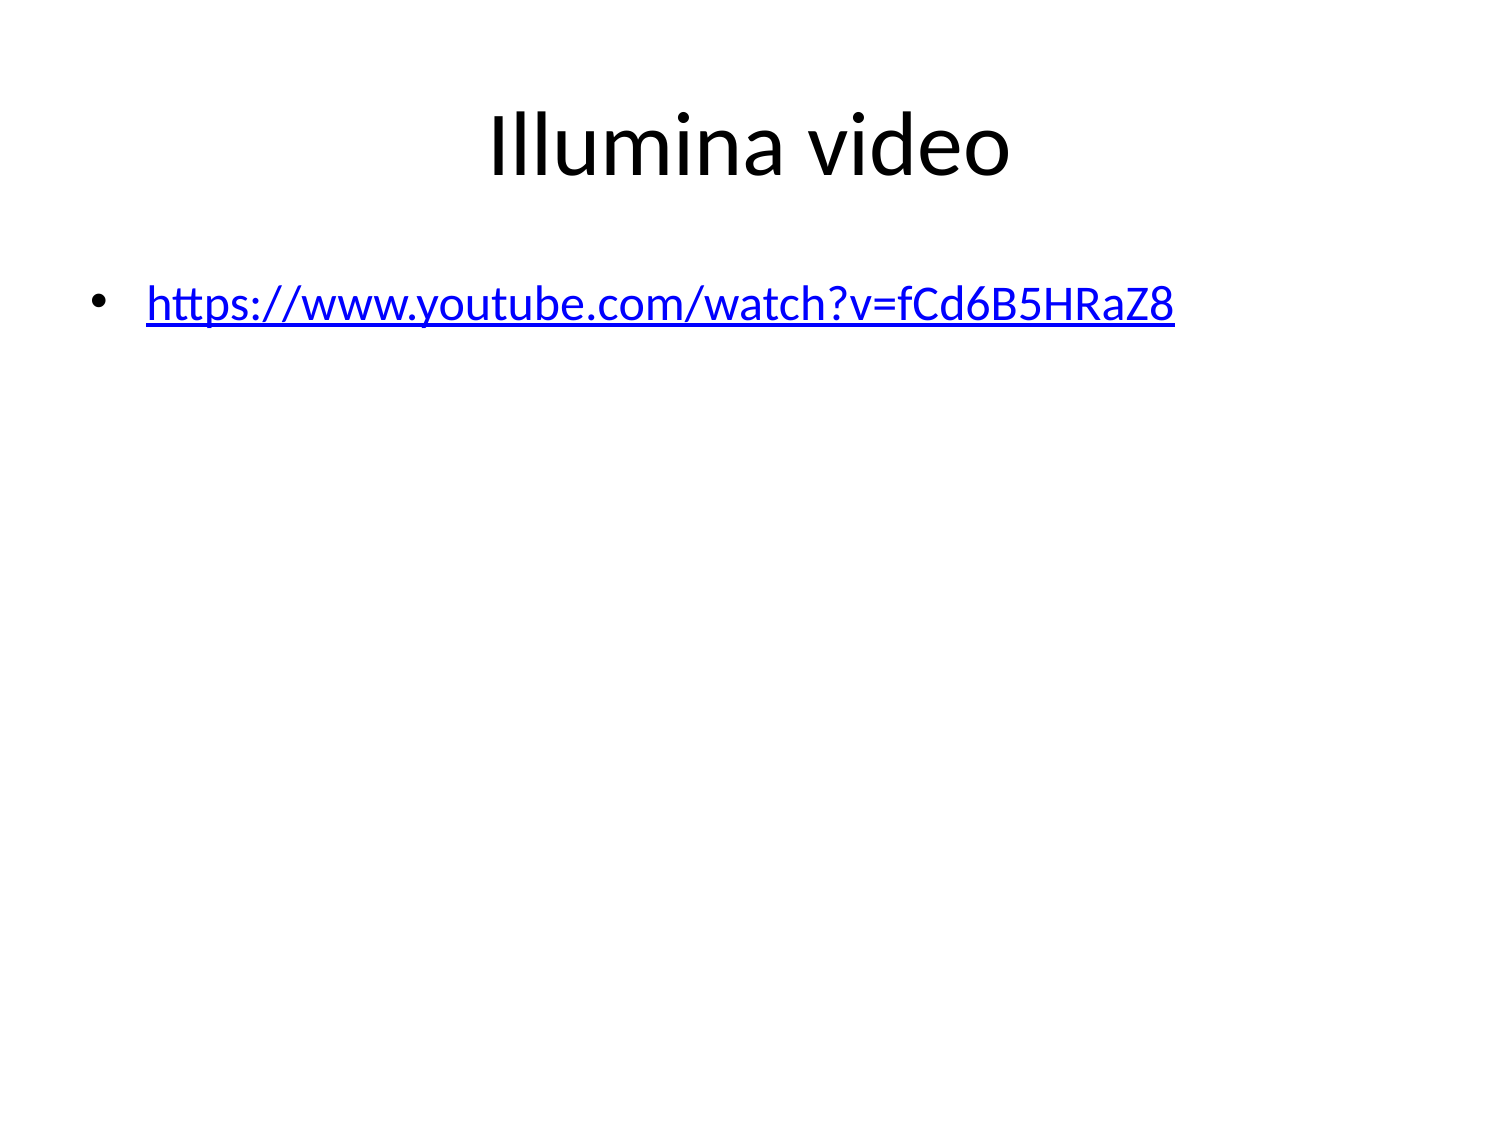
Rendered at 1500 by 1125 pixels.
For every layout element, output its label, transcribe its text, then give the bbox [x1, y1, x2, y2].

list https://www.youtube.com/watch?v=fCd6B5HRaZ8 [75, 262, 1425, 1005]
title Illumina video [75, 45, 1425, 233]
